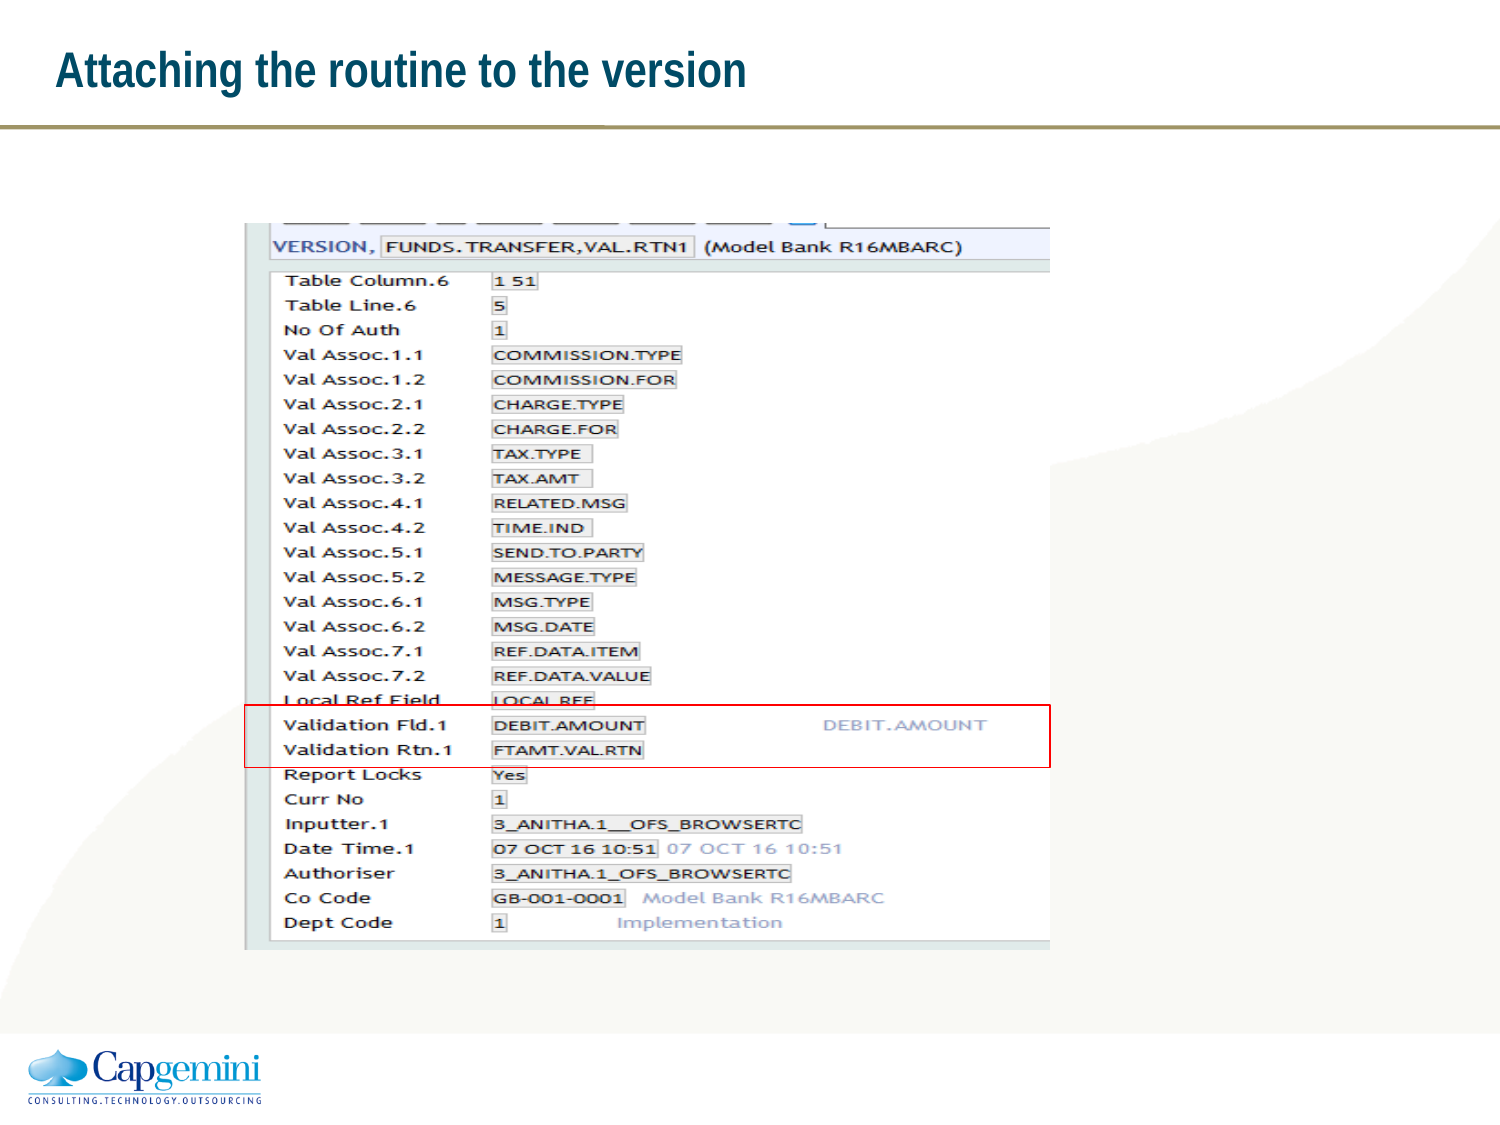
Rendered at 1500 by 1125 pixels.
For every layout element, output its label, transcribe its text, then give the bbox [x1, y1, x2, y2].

picture [0, 0, 1500, 125]
title Attaching the routine to the version [39, 22, 1470, 113]
picture [0, 130, 1500, 1125]
